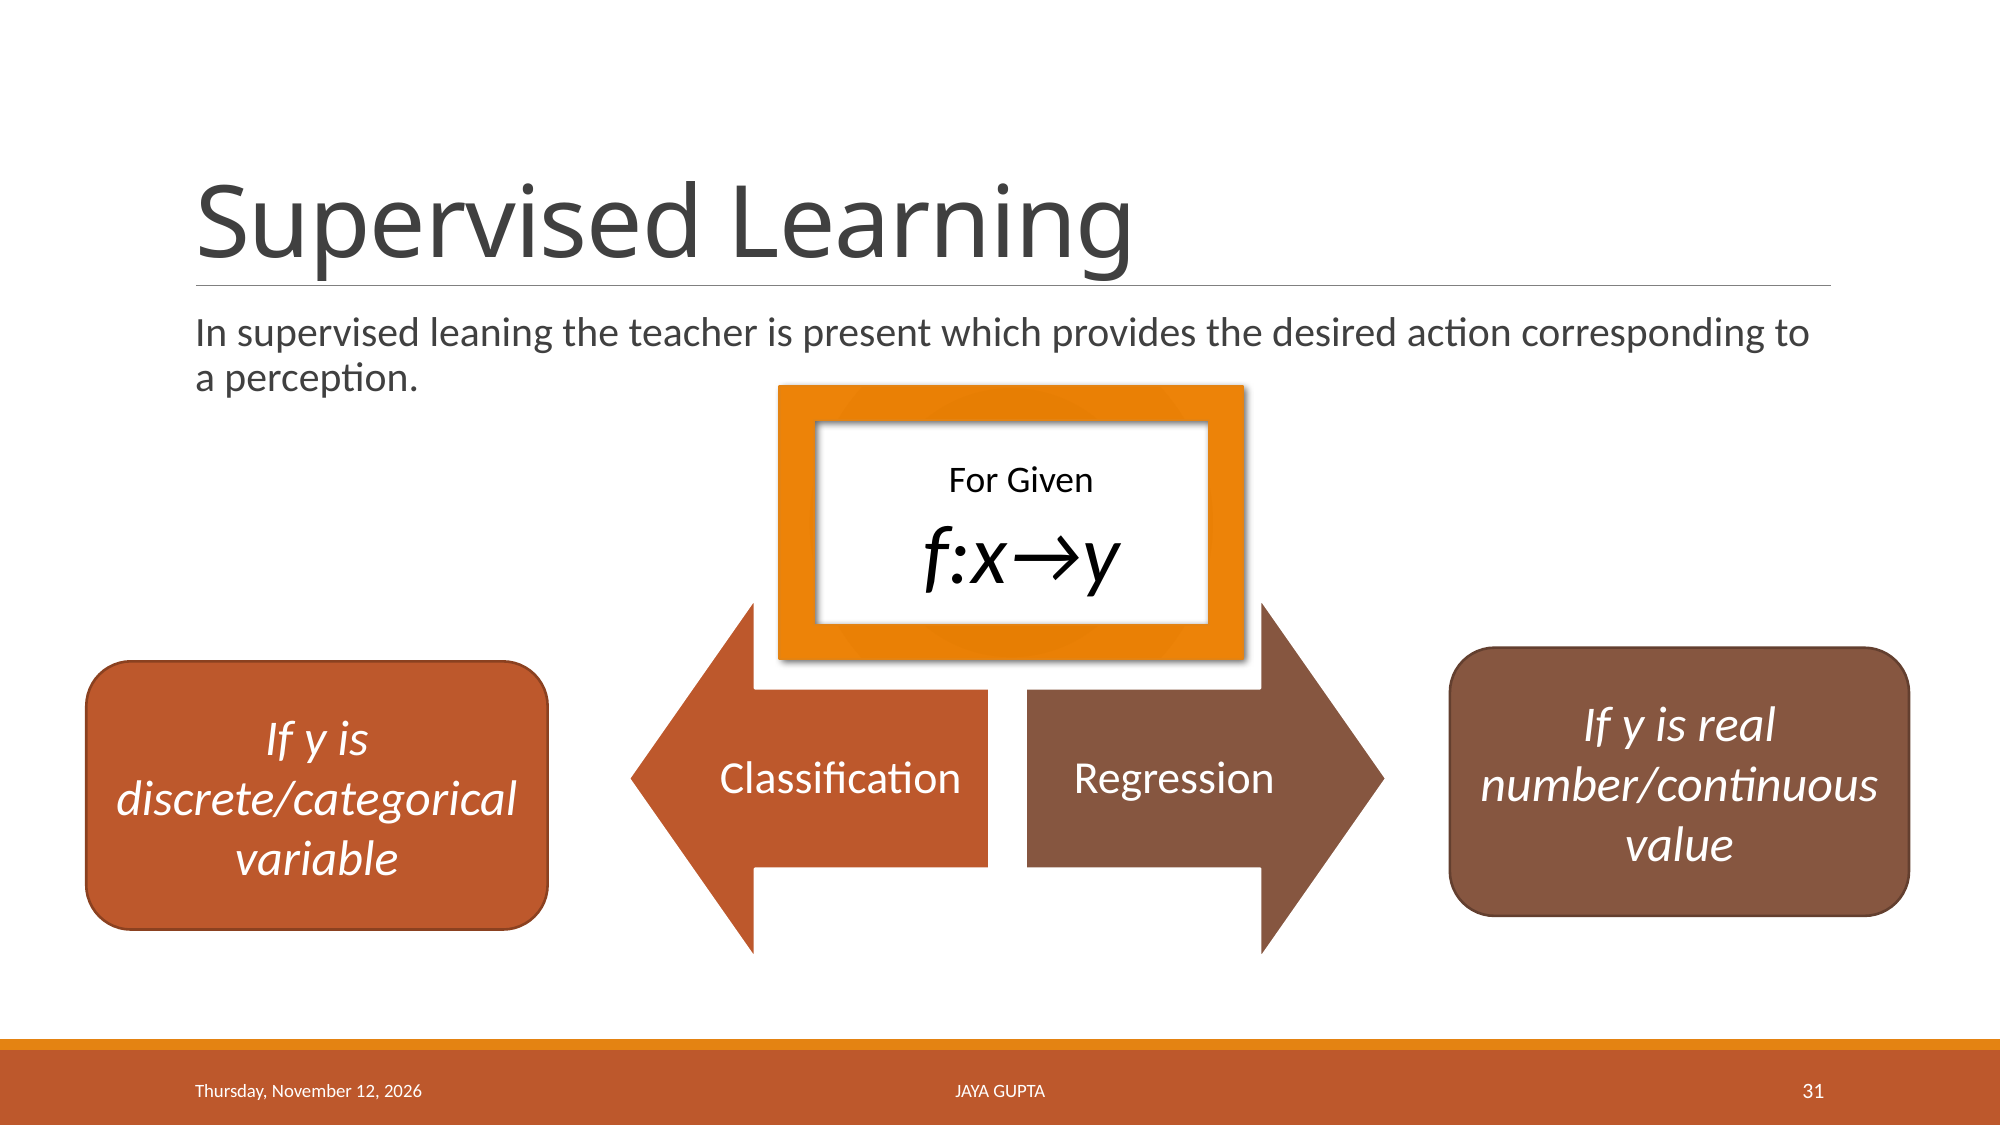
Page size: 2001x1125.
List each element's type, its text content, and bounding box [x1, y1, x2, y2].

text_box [628, 549, 1387, 1008]
footer JAYA GUPTA [604, 1059, 1396, 1120]
text_box If y is discrete/categorical variable [84, 660, 549, 931]
slide_number 31 [1624, 1059, 1840, 1120]
list In supervised leaning the teacher is present which provides the desired action corresponding to a perception. [180, 302, 1830, 963]
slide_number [180, 1059, 586, 1120]
text_box For Given f:x→y [908, 447, 1135, 546]
text_box [778, 385, 1244, 546]
text_box If y is real number/continuous value [1448, 646, 1911, 918]
title Supervised Learning [180, 47, 1830, 285]
